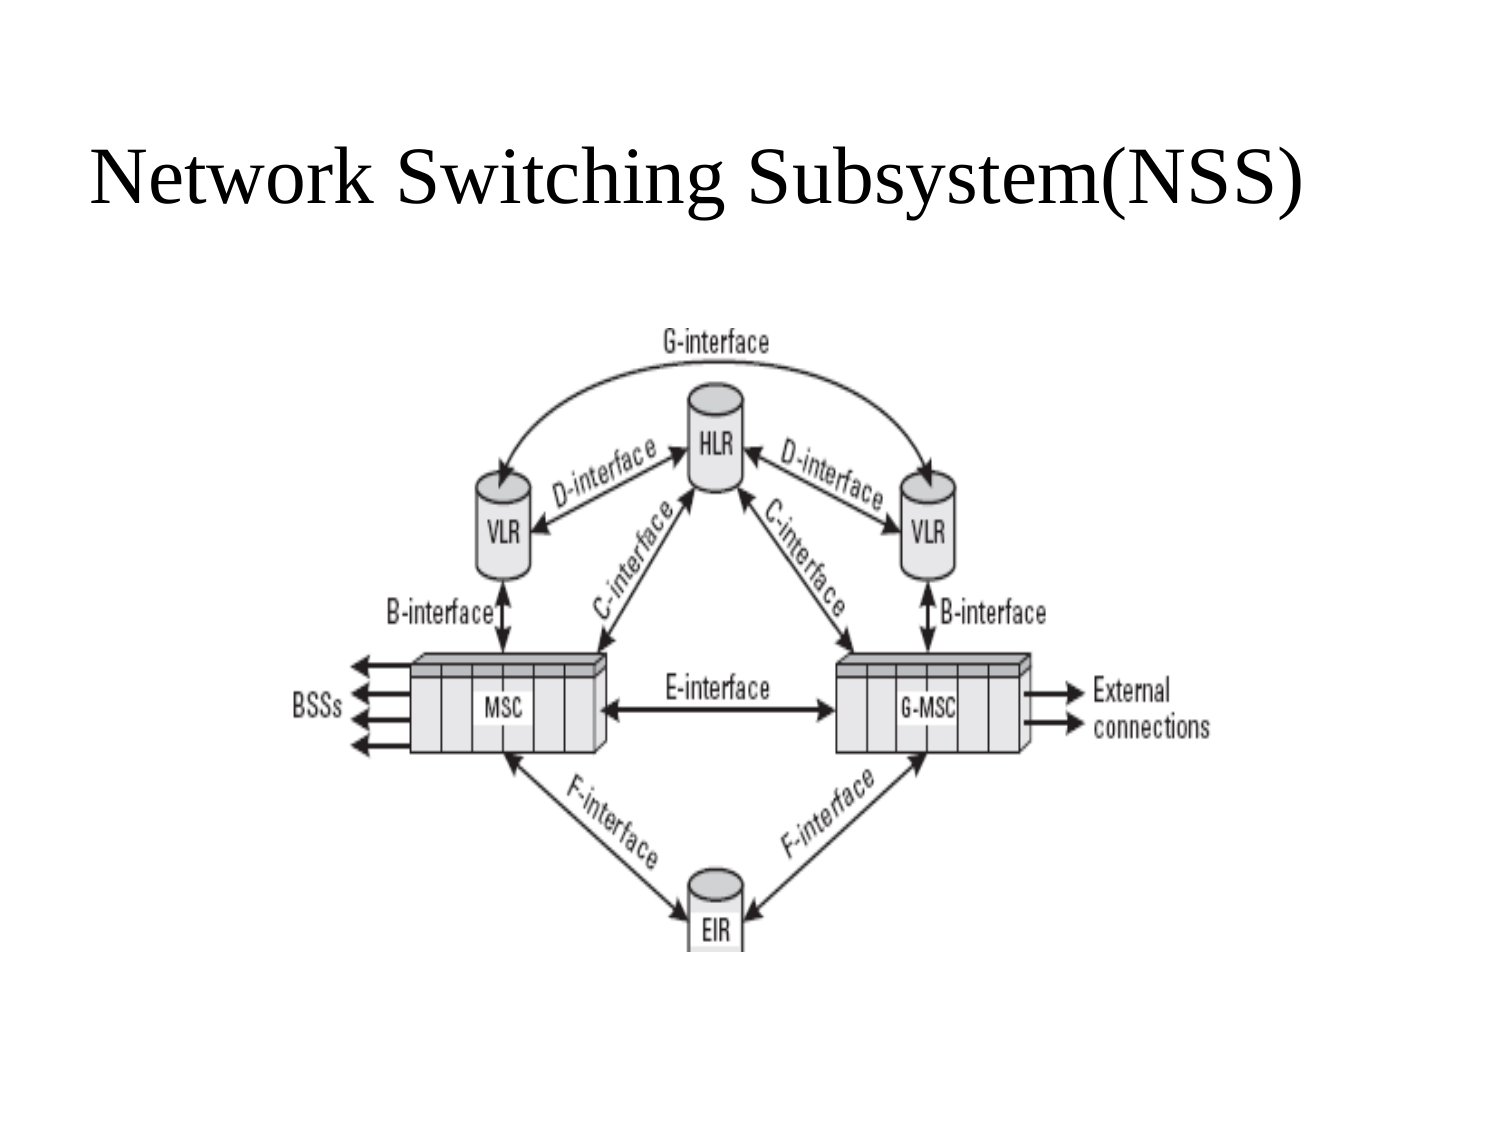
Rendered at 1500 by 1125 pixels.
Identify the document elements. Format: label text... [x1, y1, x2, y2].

picture [218, 327, 1257, 953]
title Network Switching Subsystem(NSS) [74, 91, 1393, 264]
